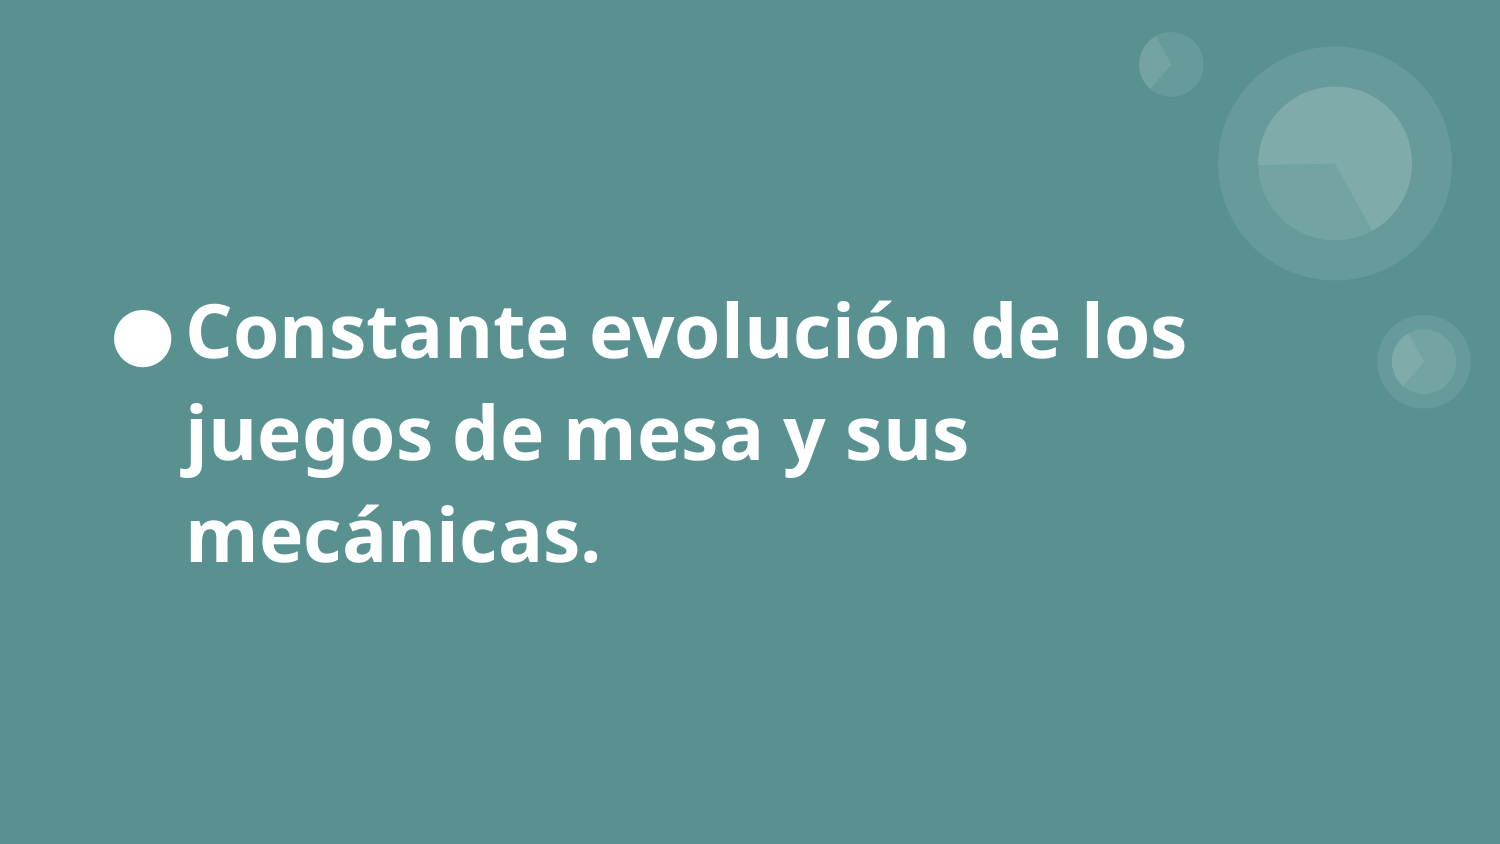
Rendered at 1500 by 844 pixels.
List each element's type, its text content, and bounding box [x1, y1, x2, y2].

title Constante evolución de los juegos de mesa y sus mecánicas. [95, 262, 1268, 844]
